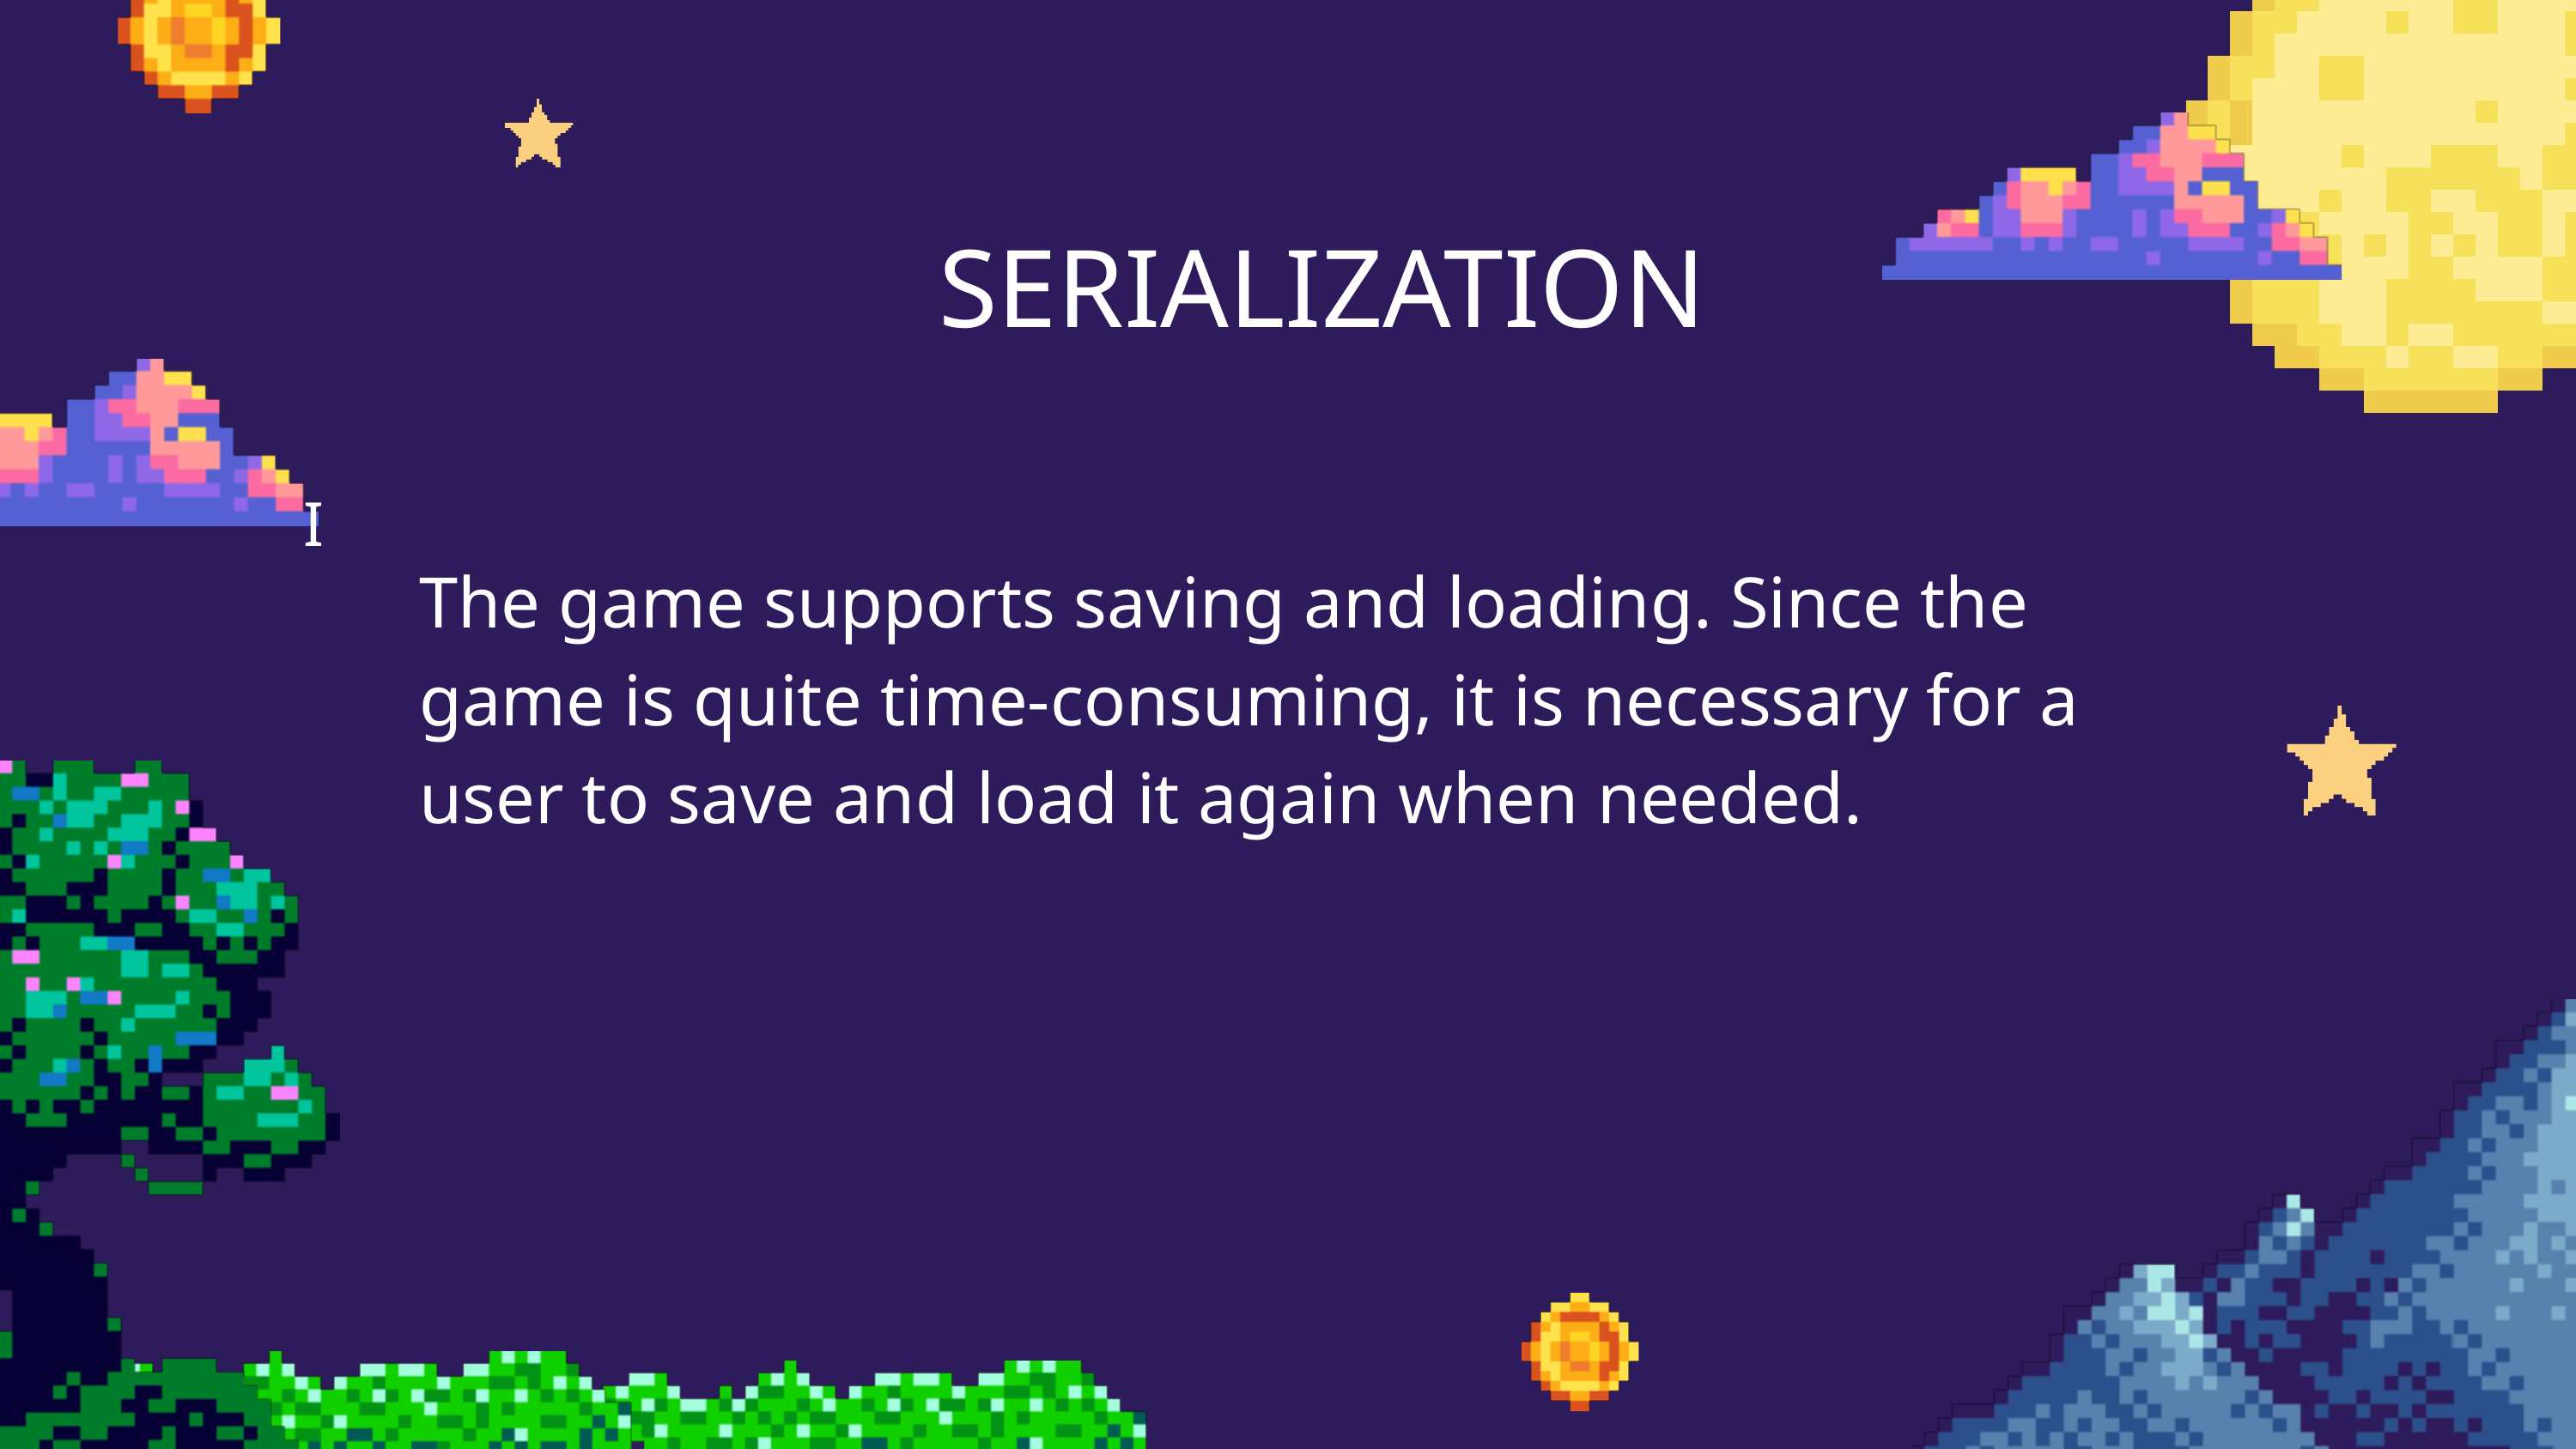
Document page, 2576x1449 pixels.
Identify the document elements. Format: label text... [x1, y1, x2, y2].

text_box [2287, 706, 2397, 815]
text_box [1911, 999, 2576, 1449]
text_box [505, 99, 574, 167]
text_box [2185, 0, 2576, 413]
text_box [1521, 1293, 1639, 1411]
text_box [118, 0, 281, 113]
text_box SERIALIZATION [372, 227, 2274, 349]
text_box [1881, 112, 2342, 280]
text_box I [303, 473, 2342, 559]
text_box [341, 1351, 645, 1449]
text_box [0, 761, 341, 1449]
text_box The game supports saving and loading. Since the game is quite time-consuming, it is necessary for a user to save and load it again when needed. [419, 544, 2226, 838]
text_box [0, 359, 319, 526]
text_box [645, 1361, 1160, 1449]
